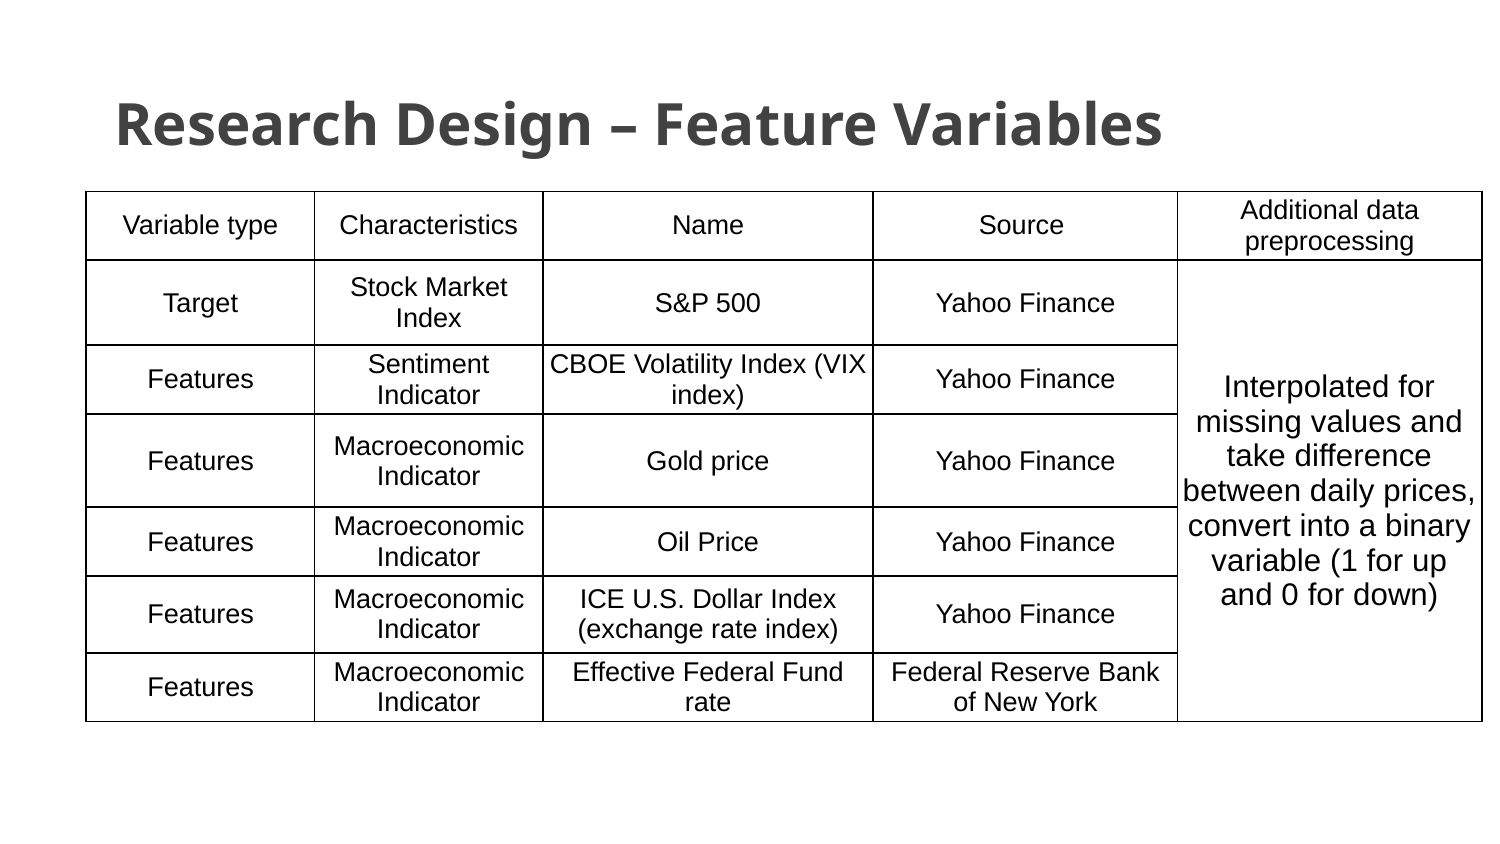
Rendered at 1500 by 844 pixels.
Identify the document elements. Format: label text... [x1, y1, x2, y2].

table_header Variable type [87, 192, 314, 259]
table_cell Sentiment Indicator [315, 346, 542, 413]
table_cell Yahoo Finance [874, 508, 1177, 575]
table_cell Features [87, 654, 314, 721]
table_cell S&P 500 [544, 261, 872, 344]
table_cell Features [87, 577, 314, 652]
table_cell Effective Federal Fund rate [544, 654, 872, 721]
table_cell Target [87, 261, 314, 344]
table_header Source [874, 192, 1177, 259]
table_cell Interpolated for missing values and take difference between daily prices, convert into a binary variable (1 for up and 0 for down) [1178, 261, 1481, 721]
table_cell Yahoo Finance [874, 346, 1177, 413]
table_cell Macroeconomic Indicator [315, 415, 542, 506]
table_cell Macroeconomic Indicator [315, 508, 542, 575]
table_cell Gold price [544, 415, 872, 506]
table_cell ICE U.S. Dollar Index (exchange rate index) [544, 577, 872, 652]
table_cell Stock Market Index [315, 261, 542, 344]
title Research Design – Feature Variables [103, 44, 1397, 191]
table_cell Yahoo Finance [874, 577, 1177, 652]
table_header Name [544, 192, 872, 259]
table_cell Yahoo Finance [874, 415, 1177, 506]
table_header Characteristics [315, 192, 542, 259]
table_cell Macroeconomic Indicator [315, 577, 542, 652]
table_cell Federal Reserve Bank of New York [874, 654, 1177, 721]
table_cell Features [87, 346, 314, 413]
table_cell Yahoo Finance [874, 261, 1177, 344]
table_cell CBOE Volatility Index (VIX index) [544, 346, 872, 413]
table_header Additional data preprocessing [1178, 192, 1481, 259]
table_cell Macroeconomic Indicator [315, 654, 542, 721]
table_cell Oil Price [544, 508, 872, 575]
table_cell Features [87, 508, 314, 575]
table_cell Features [87, 415, 314, 506]
